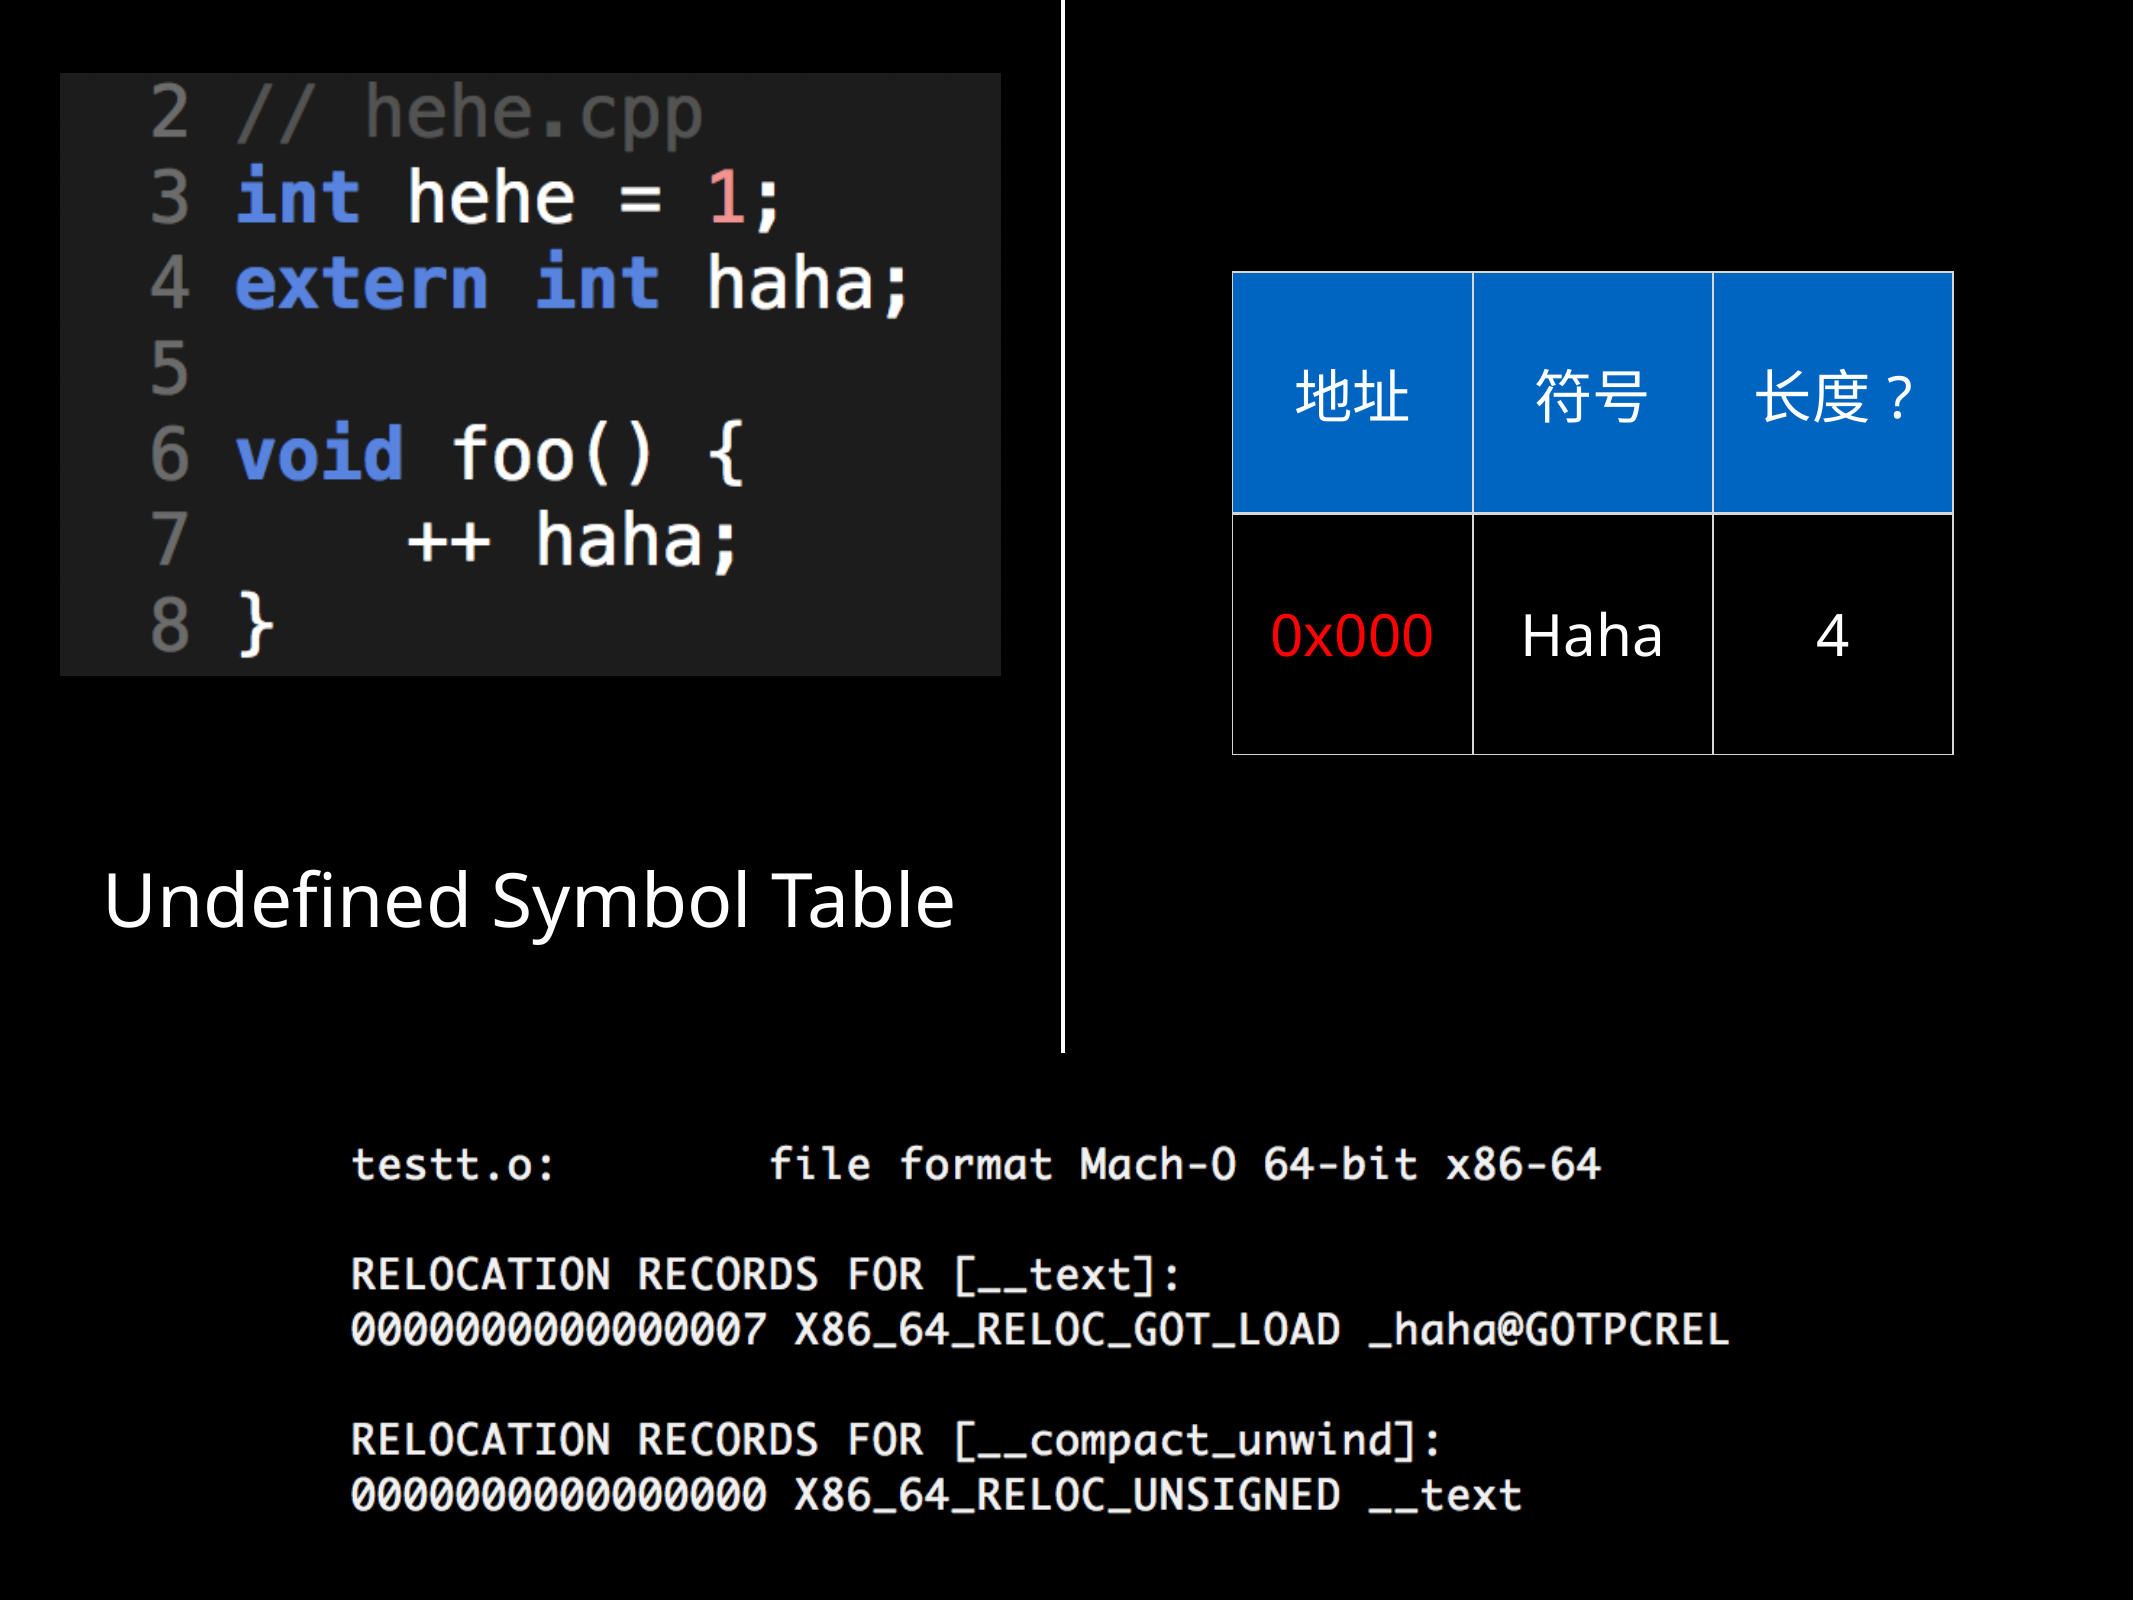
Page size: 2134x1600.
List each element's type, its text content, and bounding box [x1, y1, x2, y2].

picture [60, 73, 1001, 676]
table_header 地址 [1233, 273, 1472, 512]
picture [336, 1101, 1797, 1568]
table_cell 0x000 [1233, 515, 1472, 754]
text_box Undefined Symbol Table [94, 844, 967, 951]
table_header 符号 [1474, 273, 1712, 512]
table_header 长度? [1714, 273, 1952, 512]
table_cell 4 [1714, 515, 1952, 754]
table_cell Haha [1474, 515, 1712, 754]
